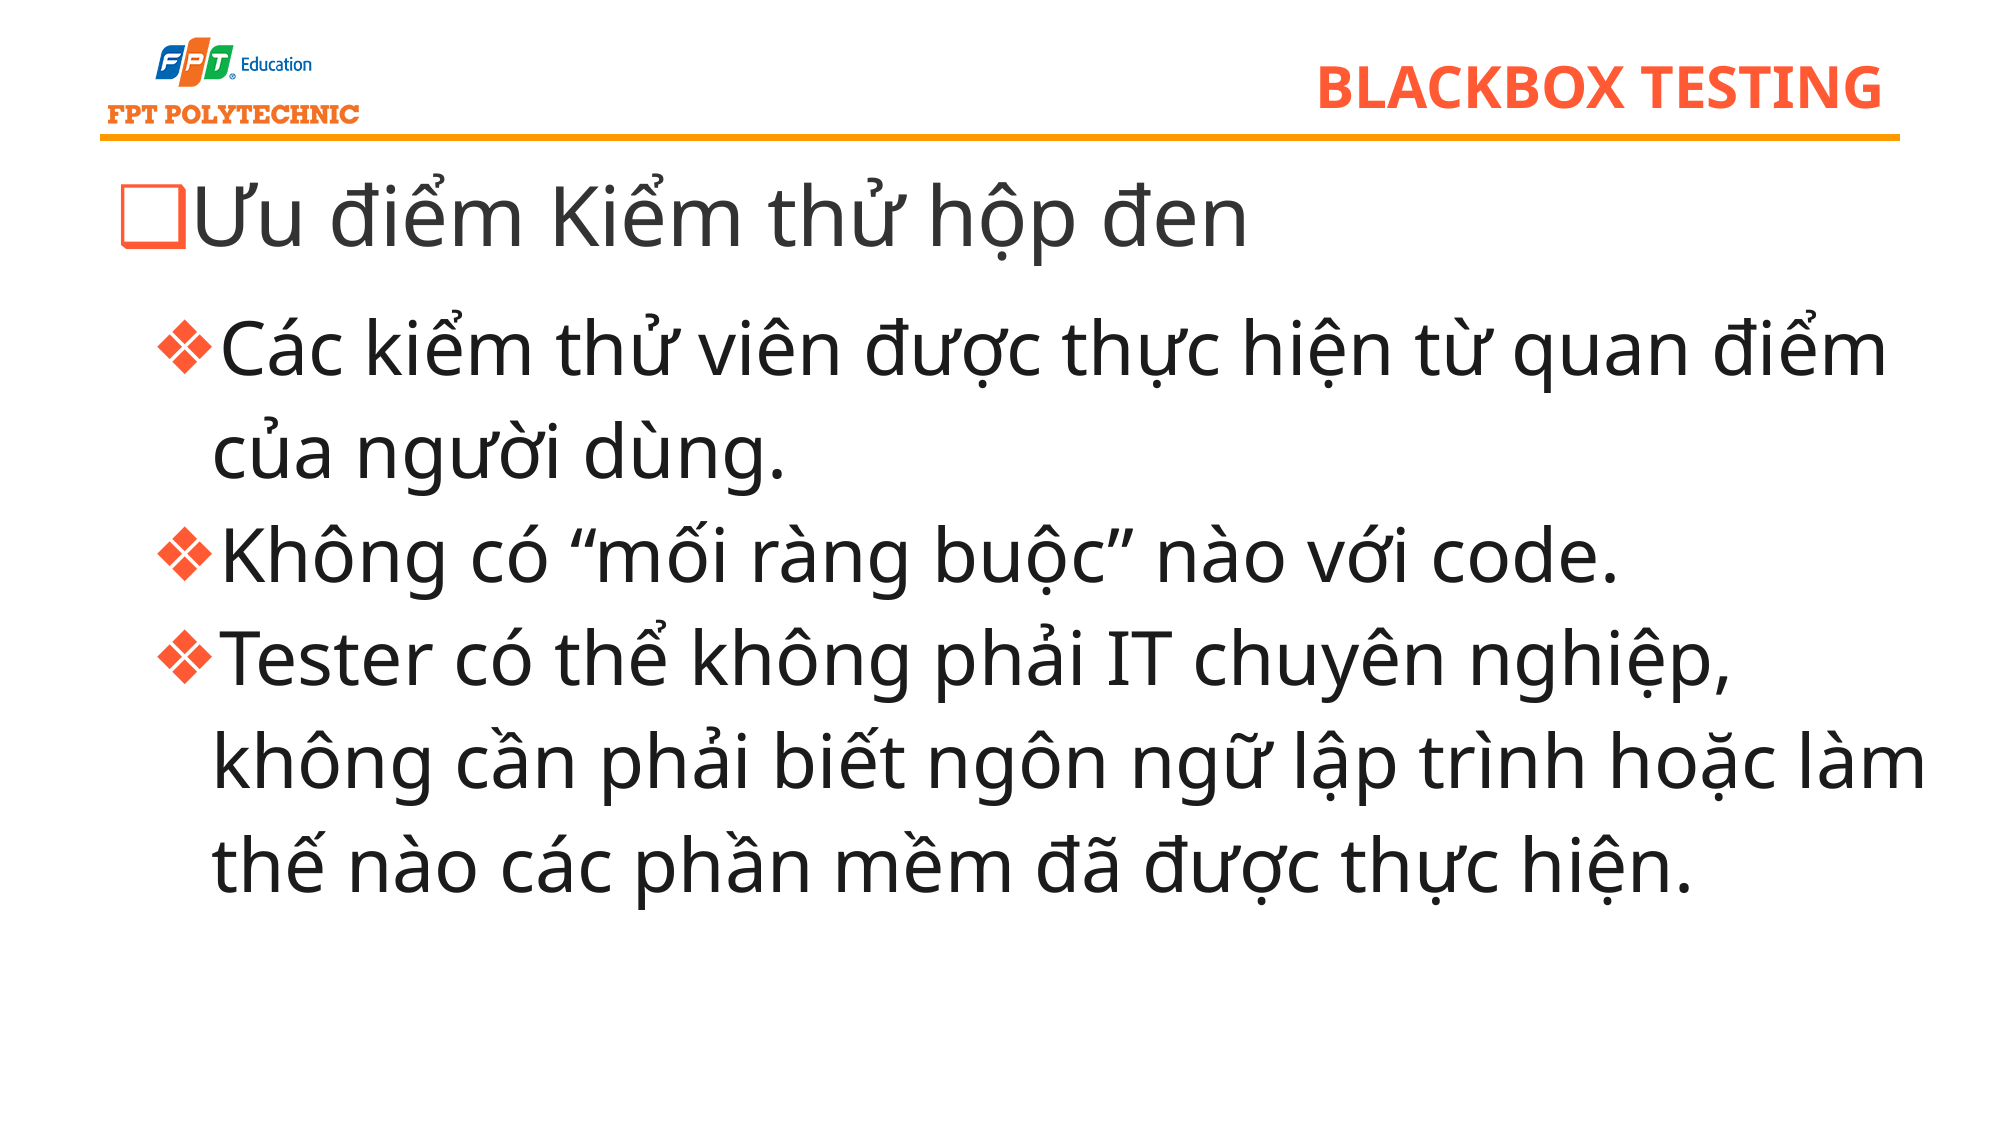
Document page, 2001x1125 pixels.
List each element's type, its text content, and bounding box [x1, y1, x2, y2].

title blackbox testing [366, 45, 1900, 125]
text_box Các kiểm thử viên được thực hiện từ quan điểm của người dùng. Không có “mối ràng buộc” nào với code. Tester có thể không phải IT chuyên nghiệp, không cần phải biết ngôn ngữ lập trình hoặc làm thế nào các phần mềm đã được thực hiện. [74, 279, 1974, 1125]
picture [99, 25, 367, 134]
picture [99, 135, 367, 143]
text_box Ưu điểm Kiểm thử hộp đen [101, 147, 1900, 278]
